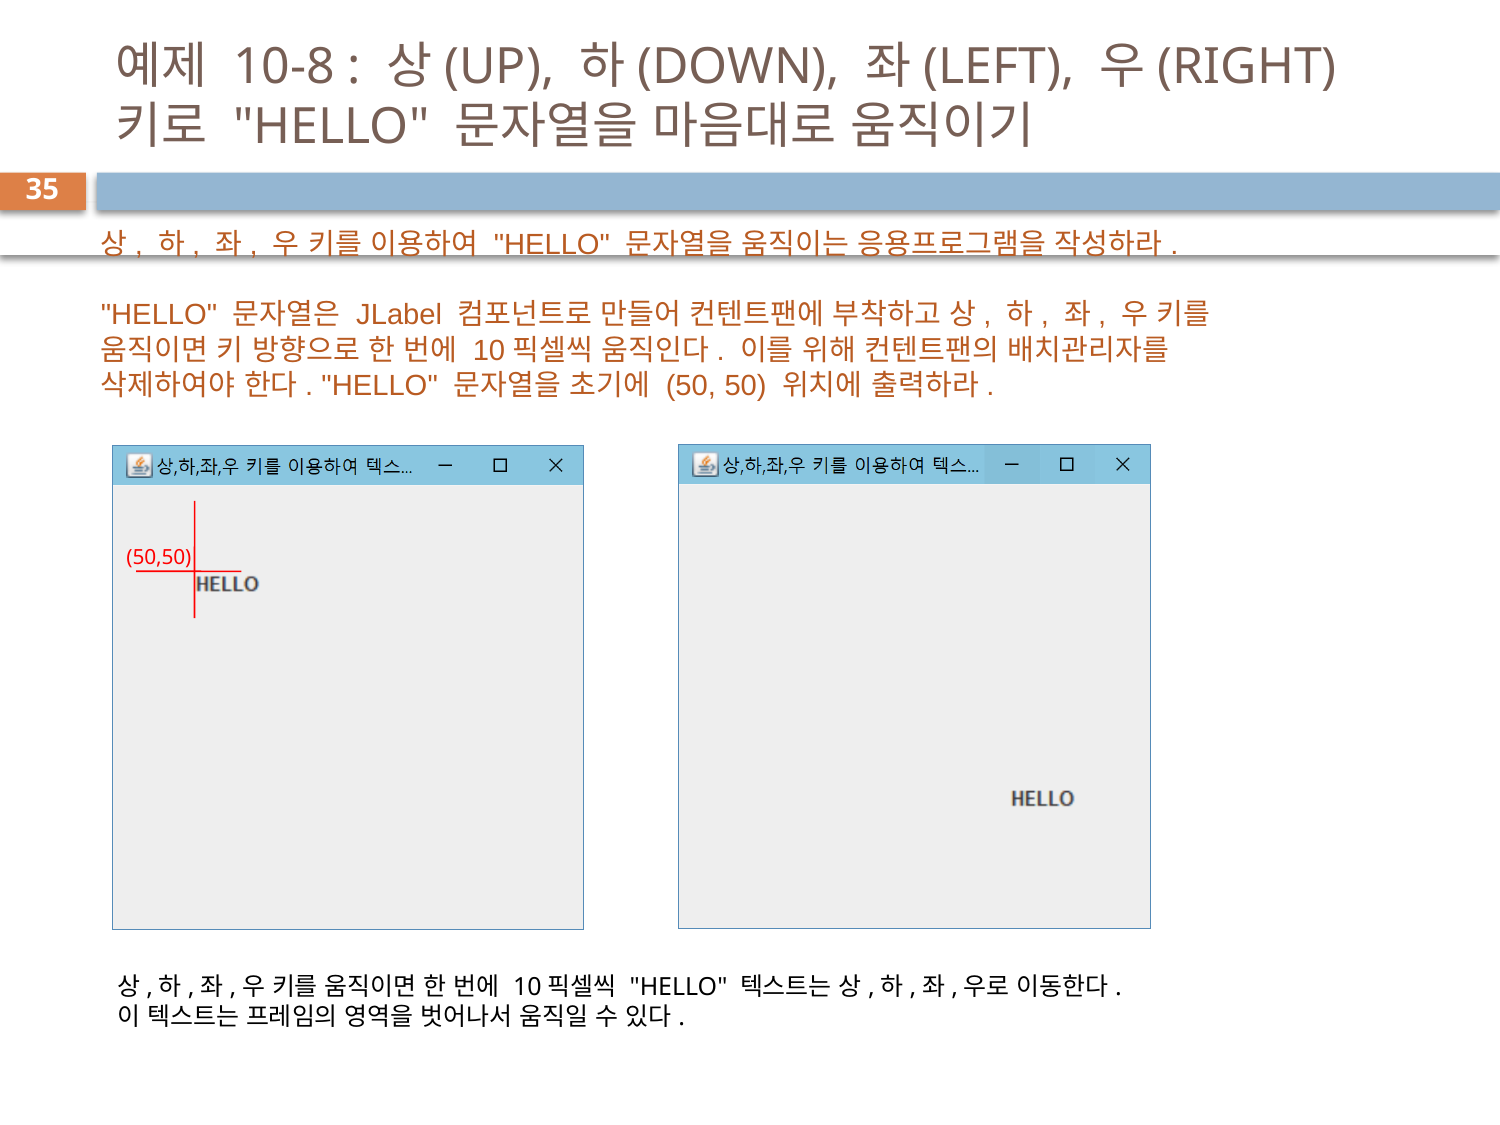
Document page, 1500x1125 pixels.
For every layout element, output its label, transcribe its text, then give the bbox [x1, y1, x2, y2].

slide_number 35 [0, 170, 87, 211]
picture [678, 444, 1151, 929]
title 예제 10-8 : 상(UP), 하(DOWN), 좌(LEFT), 우(RIGHT) 키로 "HELLO" 문자열을 마음대로 움직이기 [100, 37, 1438, 149]
text_box 상, 하, 좌, 우 키를 이용하여 "HELLO" 문자열을 움직이는 응용프로그램을 작성하라. "HELLO" 문자열은 JLabel 컴포넌트로 만들어 컨텐트팬에 부착하고 상, 하, 좌, 우 키를 움직이면 키 방향으로 한 번에 10픽셀씩 움직인다. 이를 위해 컨텐트팬의 배치관리자를 삭제하여야 한다. "HELLO" 문자열을 초기에 (50, 50) 위치에 출력하라. [85, 218, 1327, 409]
picture [111, 445, 585, 930]
text_box 상,하,좌,우 키를 움직이면 한 번에 10픽셀씩 "HELLO" 텍스트는 상,하,좌,우로 이동한다. 이 텍스트는 프레임의 영역을 벗어나서 움직일 수 있다. [102, 962, 1137, 1038]
